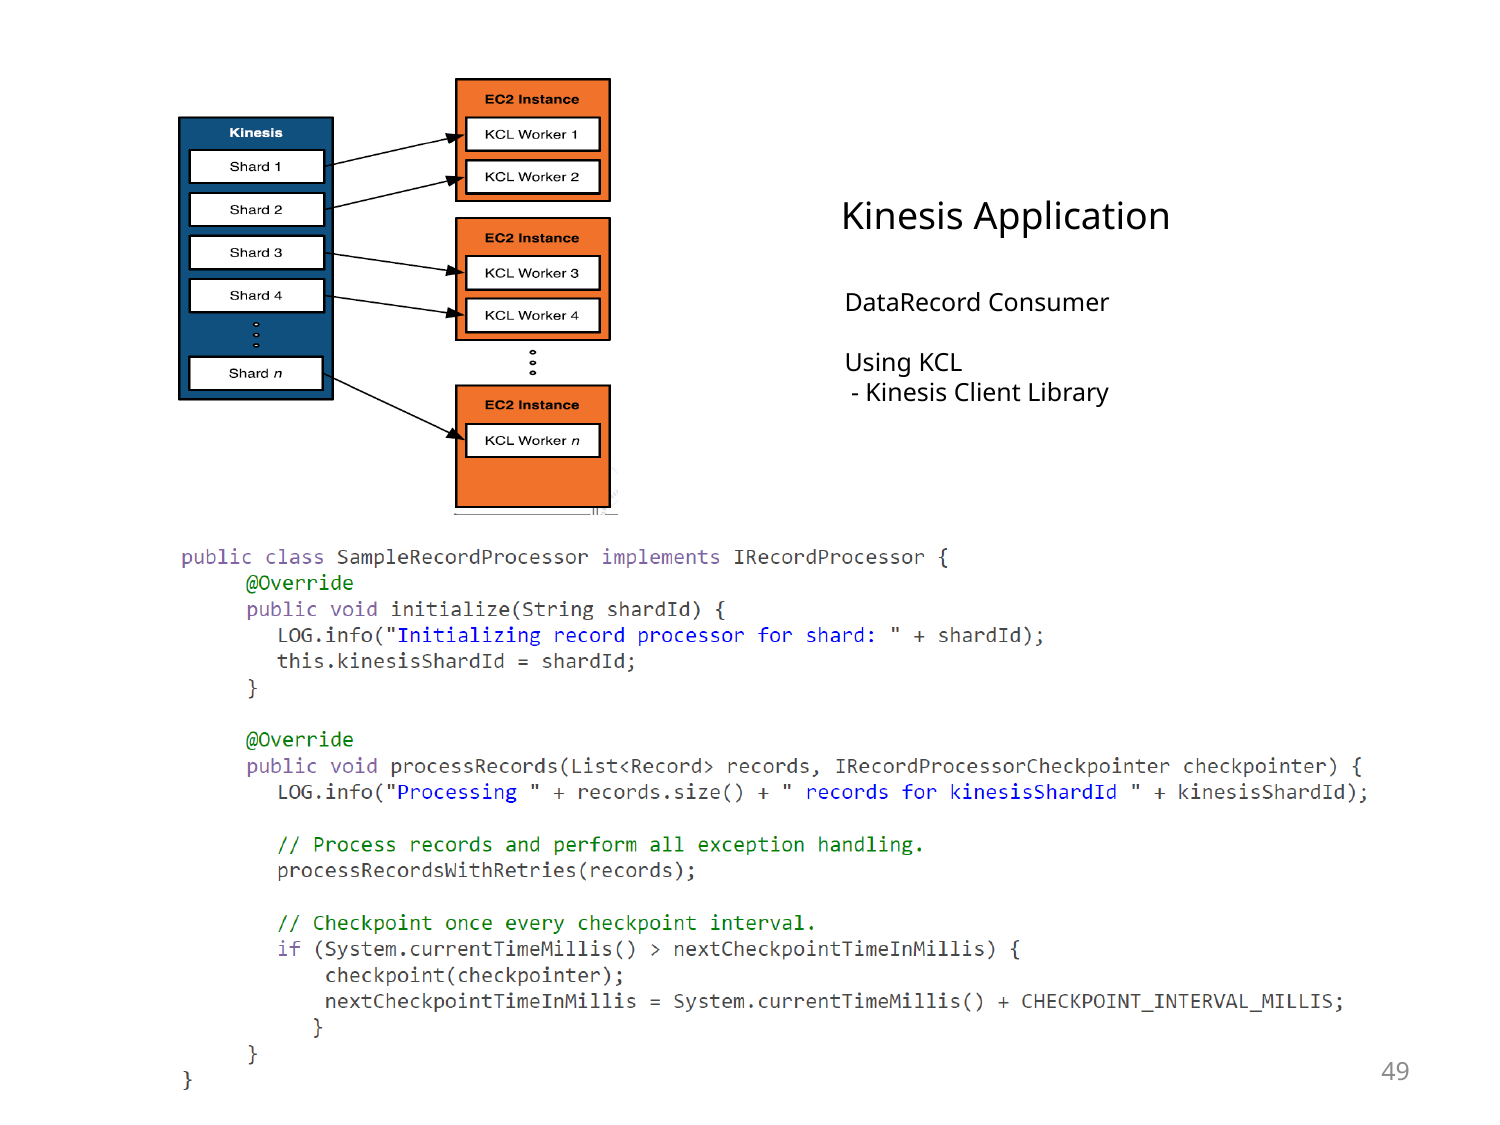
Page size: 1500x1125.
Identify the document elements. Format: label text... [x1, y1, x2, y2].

slide_number 49 [1074, 1042, 1425, 1103]
text_box DataRecord Consumer Using KCL - Kinesis Client Library [829, 278, 1137, 414]
picture [170, 536, 1374, 1090]
picture [170, 69, 618, 516]
text_box Kinesis Application [826, 184, 1228, 245]
